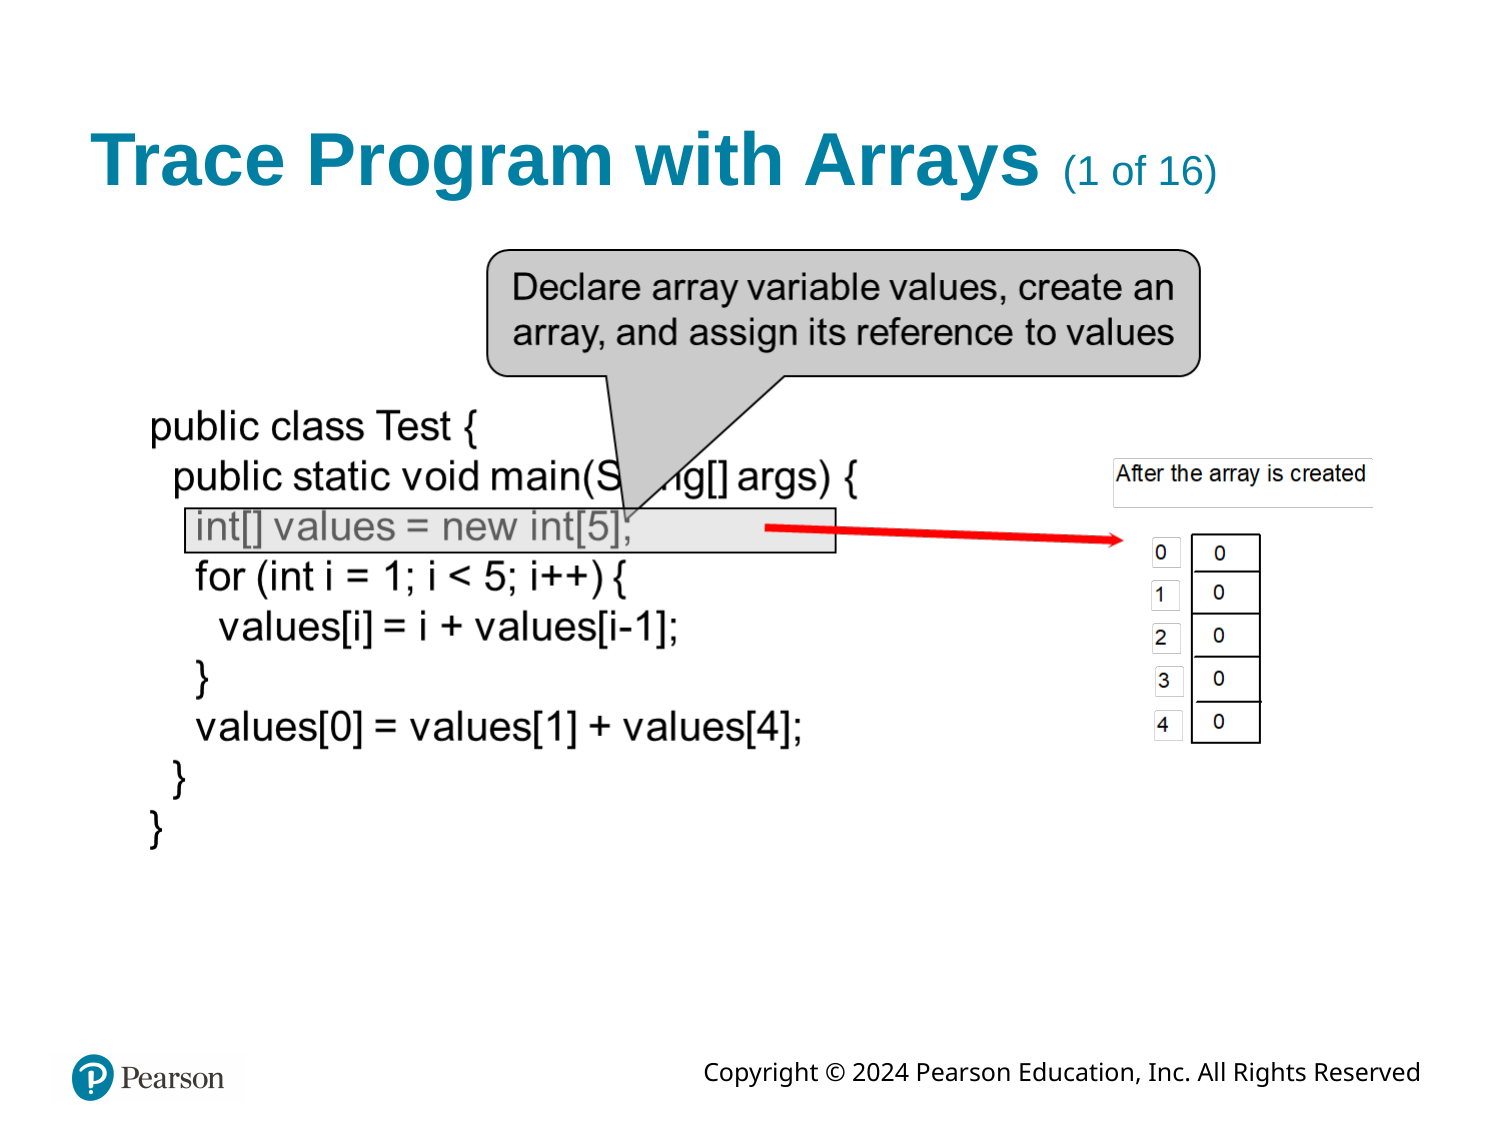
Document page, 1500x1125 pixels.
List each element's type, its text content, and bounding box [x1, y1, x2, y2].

title Trace Program with Arrays (1 of 16) [75, 35, 1425, 216]
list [124, 249, 1377, 876]
picture [51, 1053, 245, 1102]
